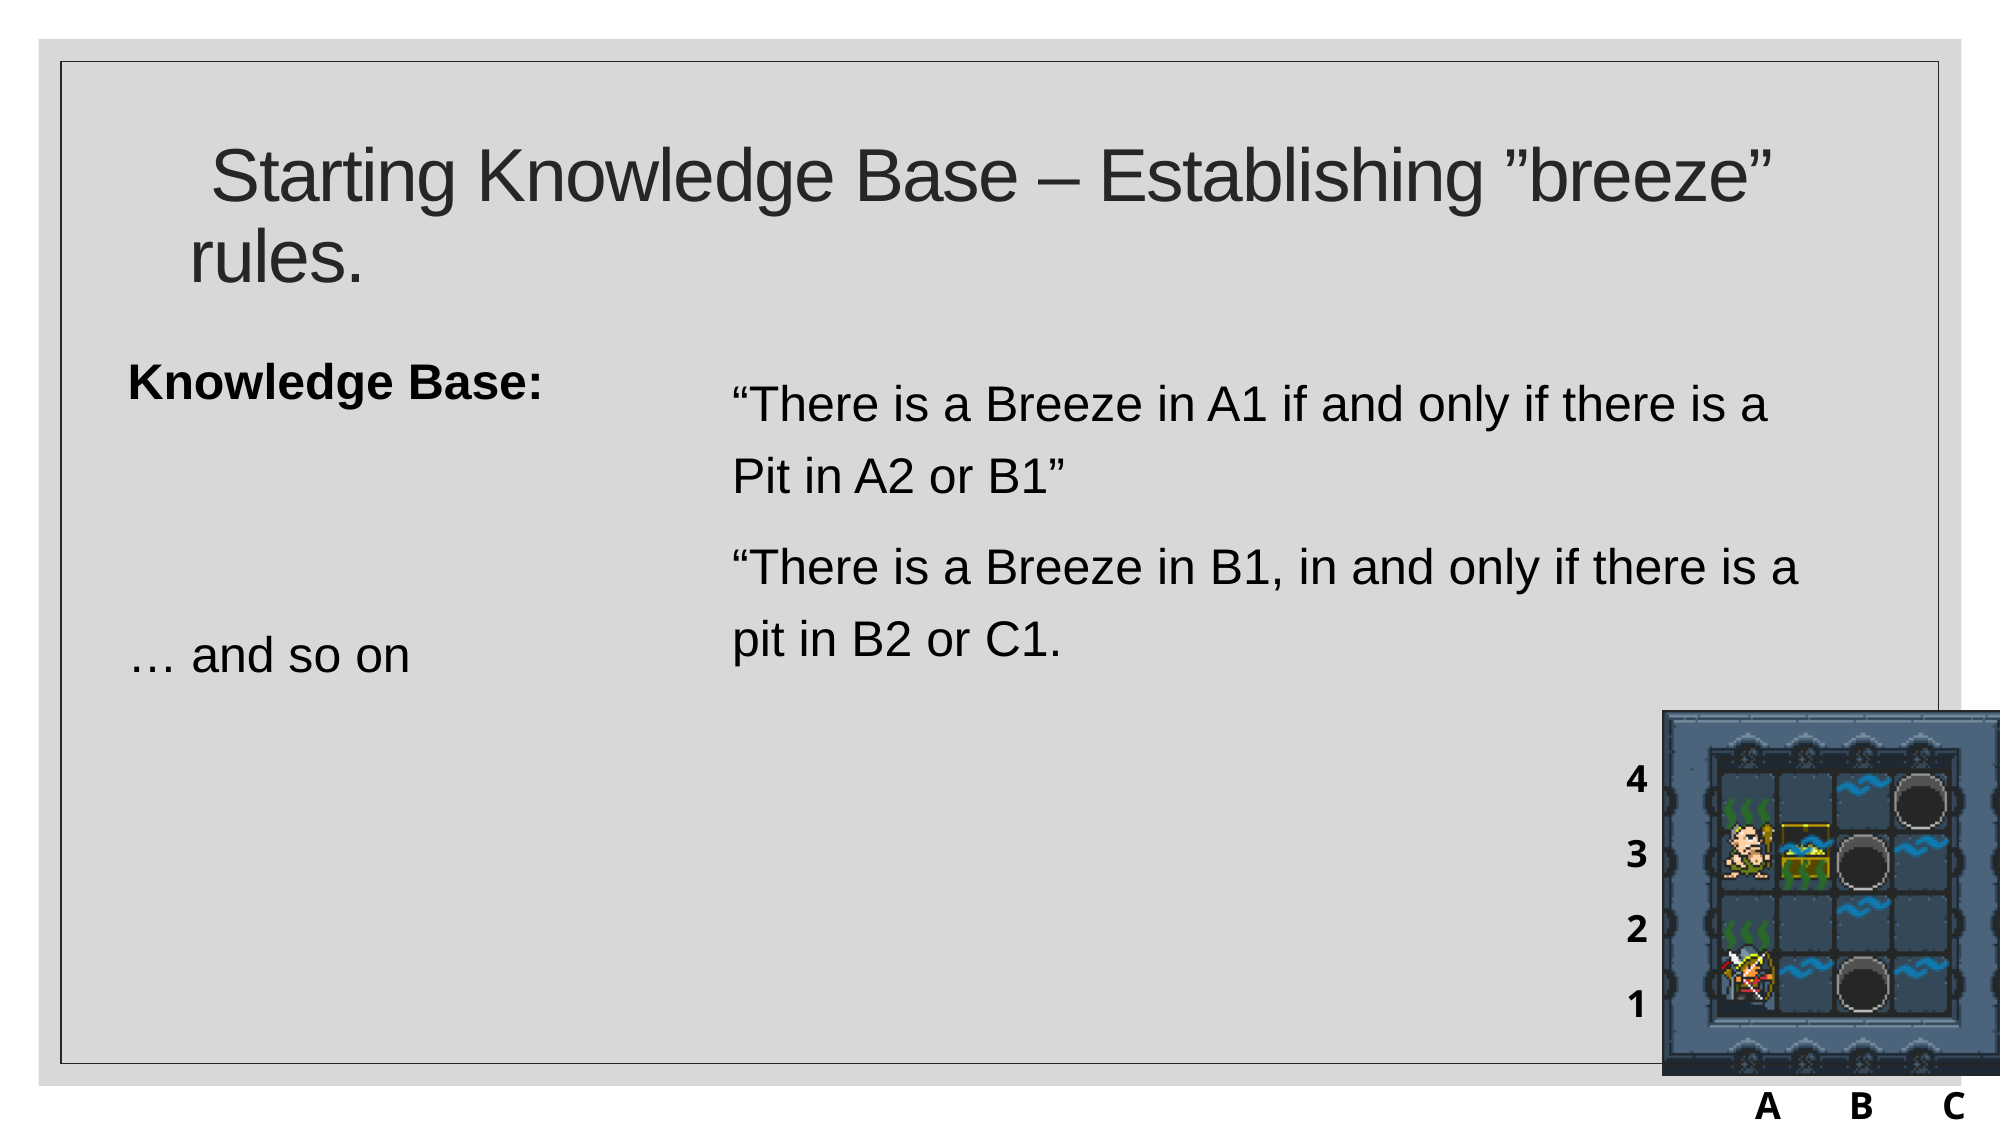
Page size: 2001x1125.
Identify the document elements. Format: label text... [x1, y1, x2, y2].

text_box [1611, 667, 2000, 1125]
title Starting Knowledge Base – Establishing ”breeze” rules. [174, 105, 1825, 331]
list “There is a Breeze in A1 if and only if there is a Pit in A2 or B1” “There is a Breeze in B1, in and only if there is a pit in B2 or C1. [717, 352, 1855, 984]
